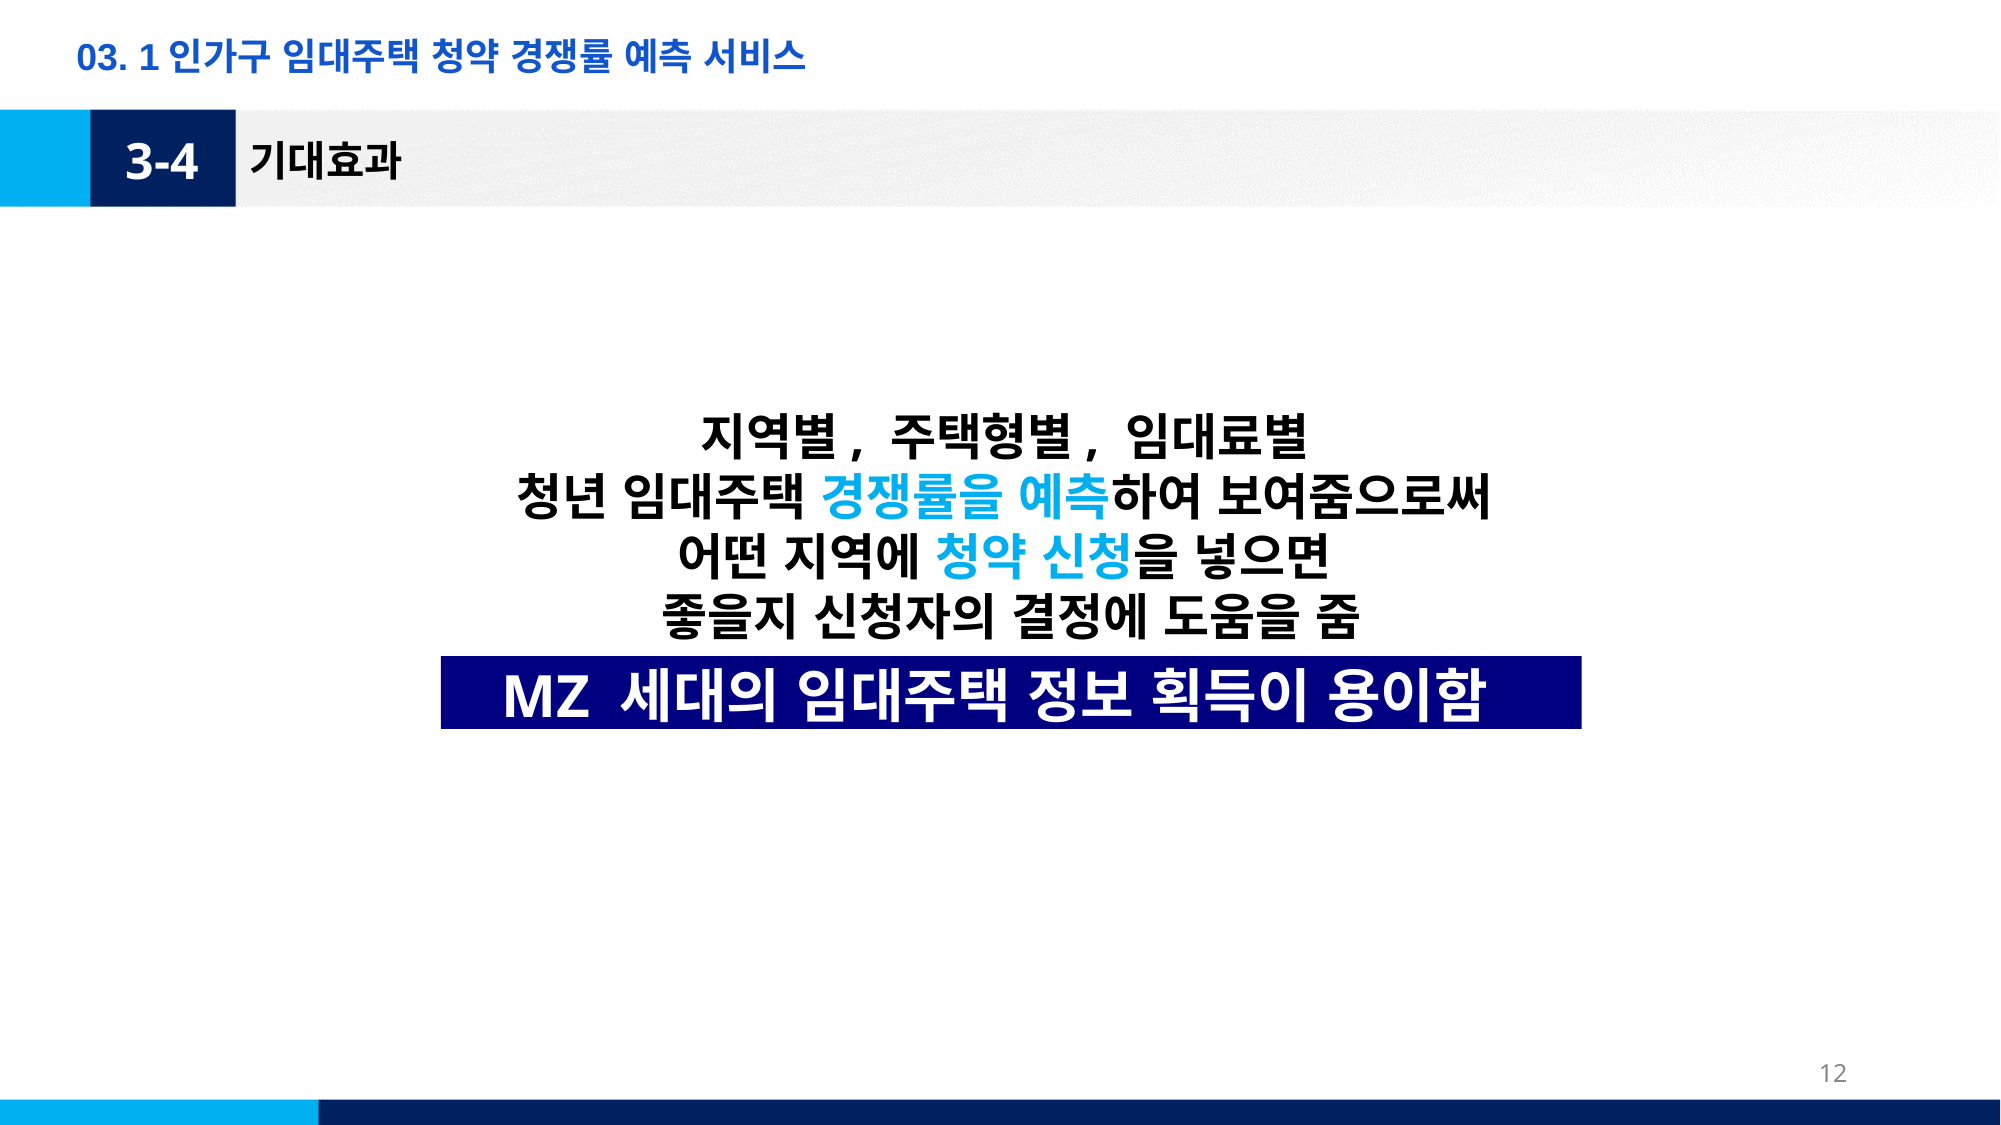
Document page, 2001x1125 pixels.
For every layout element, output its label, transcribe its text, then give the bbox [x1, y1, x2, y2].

text_box MZ 세대의 임대주택 정보 획득이 용이함 [440, 656, 1582, 729]
text_box 지역별, 주택형별, 임대료별 청년 임대주택 경쟁률을 예측하여 보여줌으로써 어떤 지역에 청약 신청을 넣으면 좋을지 신청자의 결정에 도움을 줌 [405, 403, 1618, 646]
slide_number 12 [1412, 1042, 1863, 1103]
text_box 기대효과 [235, 127, 834, 193]
picture [0, 0, 2001, 1125]
text_box 03. 1인가구 임대주택 청약 경쟁률 예측 서비스 [61, 18, 1127, 94]
text_box 3-4 [90, 122, 235, 198]
